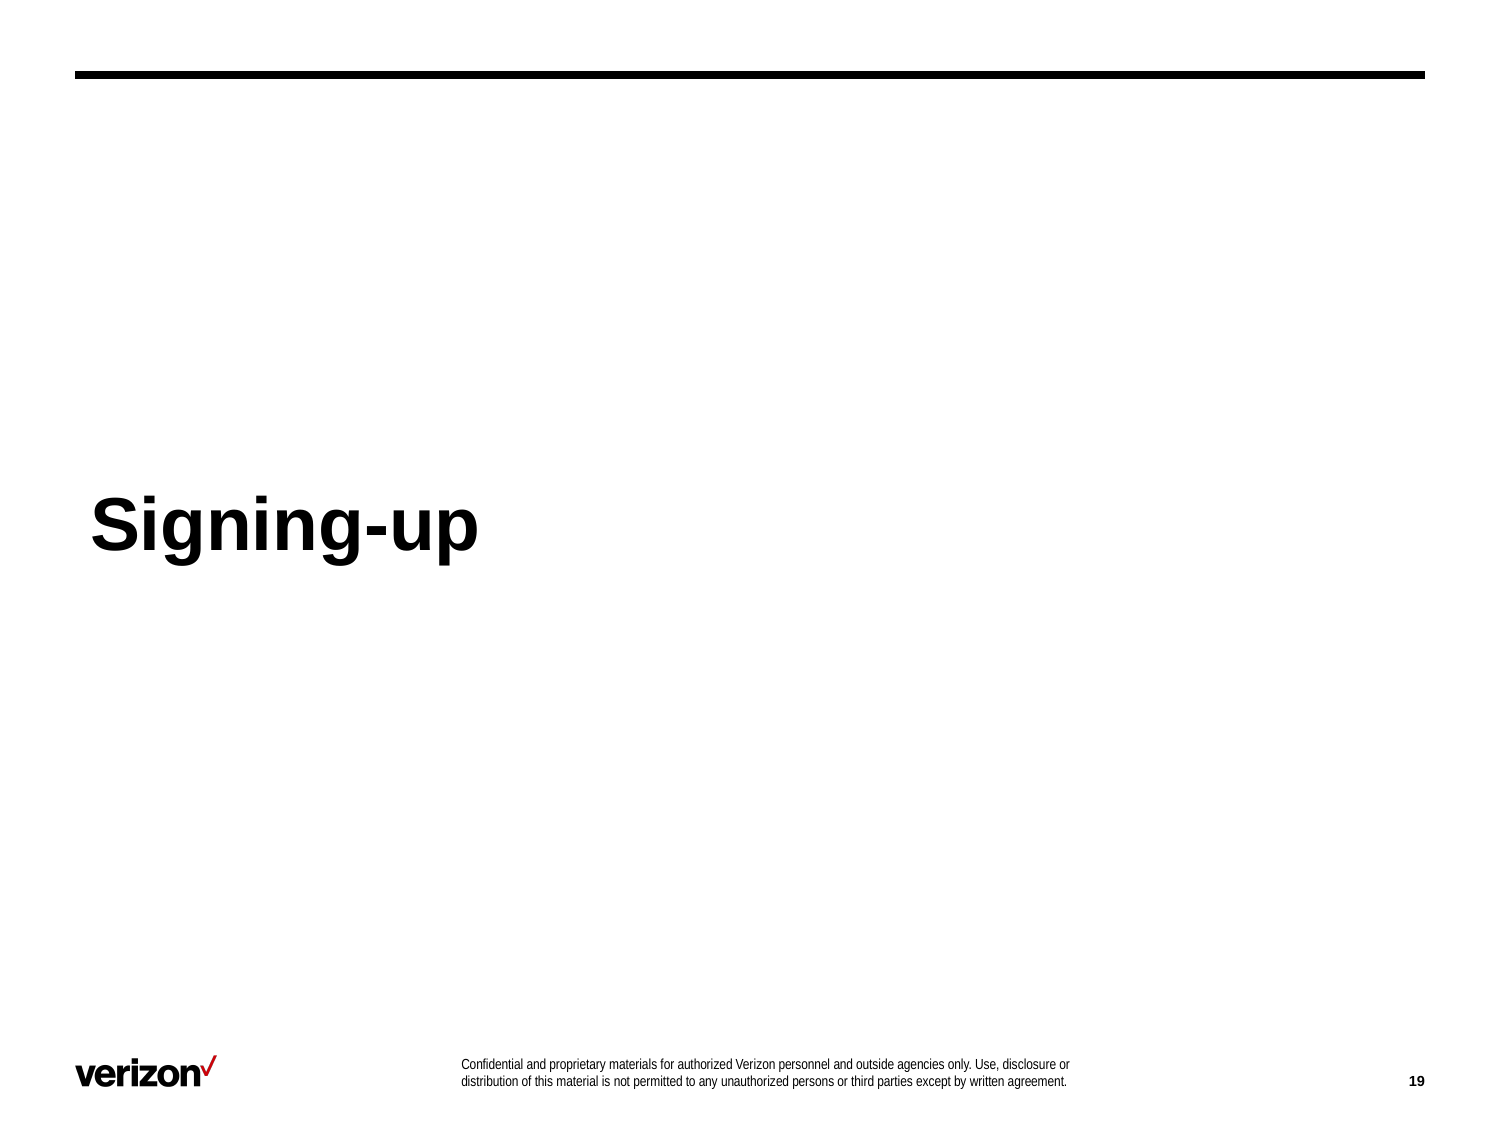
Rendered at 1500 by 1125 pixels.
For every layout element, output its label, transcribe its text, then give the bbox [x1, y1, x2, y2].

title Signing-up [75, 478, 1425, 591]
picture [58, 1038, 234, 1104]
slide_number 19 [1387, 1052, 1425, 1090]
